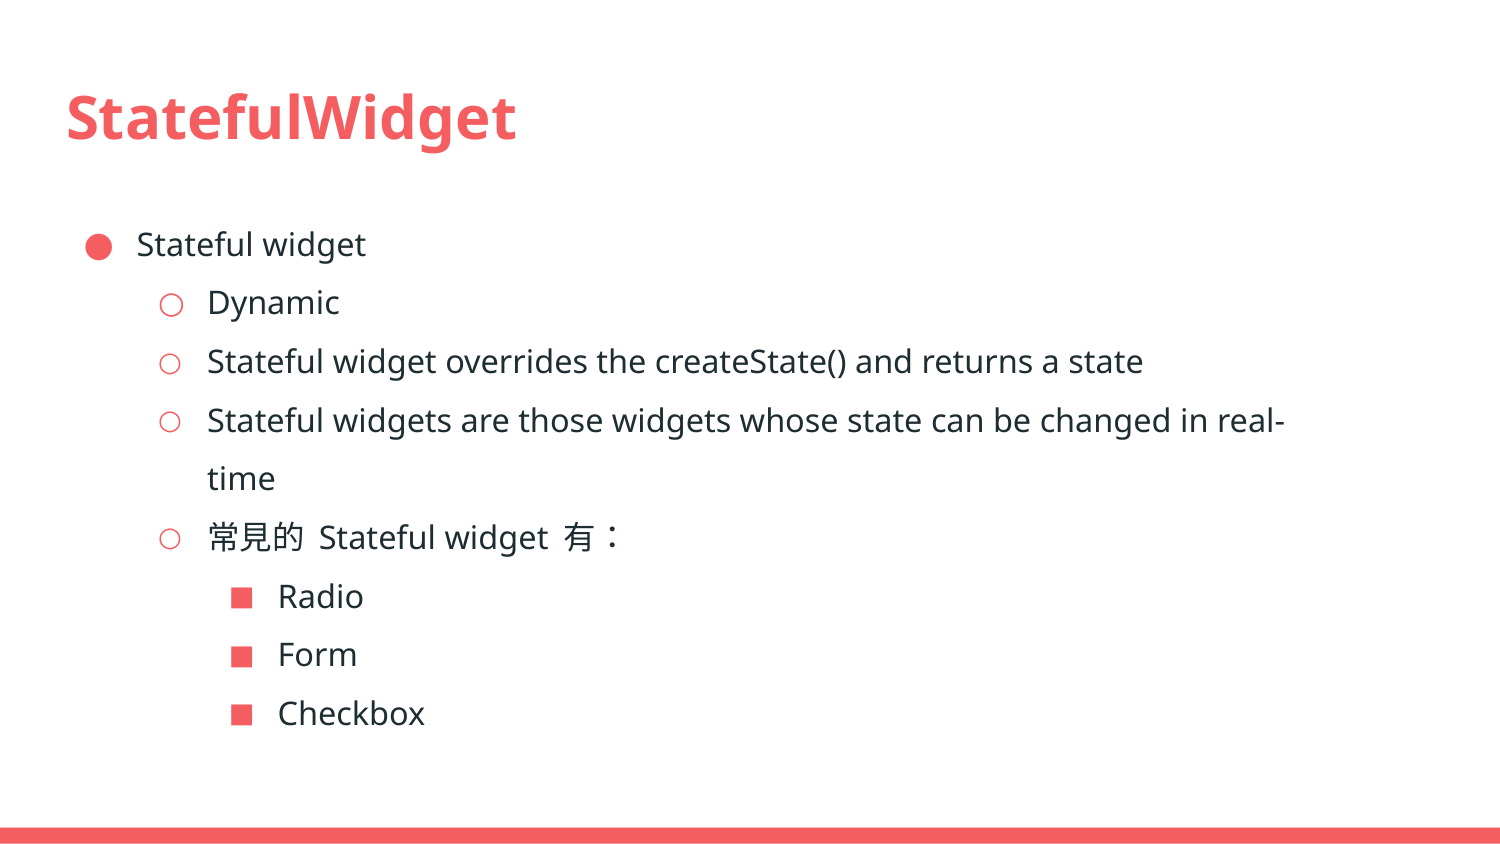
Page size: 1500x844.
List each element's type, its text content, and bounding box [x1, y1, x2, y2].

title StatefulWidget [51, 64, 1449, 167]
list Stateful widget Dynamic Stateful widget overrides the createState() and returns a state Stateful widgets are those widgets whose state can be changed in real-time 常見的 Stateful widget 有： Radio Form Checkbox [51, 189, 1368, 750]
